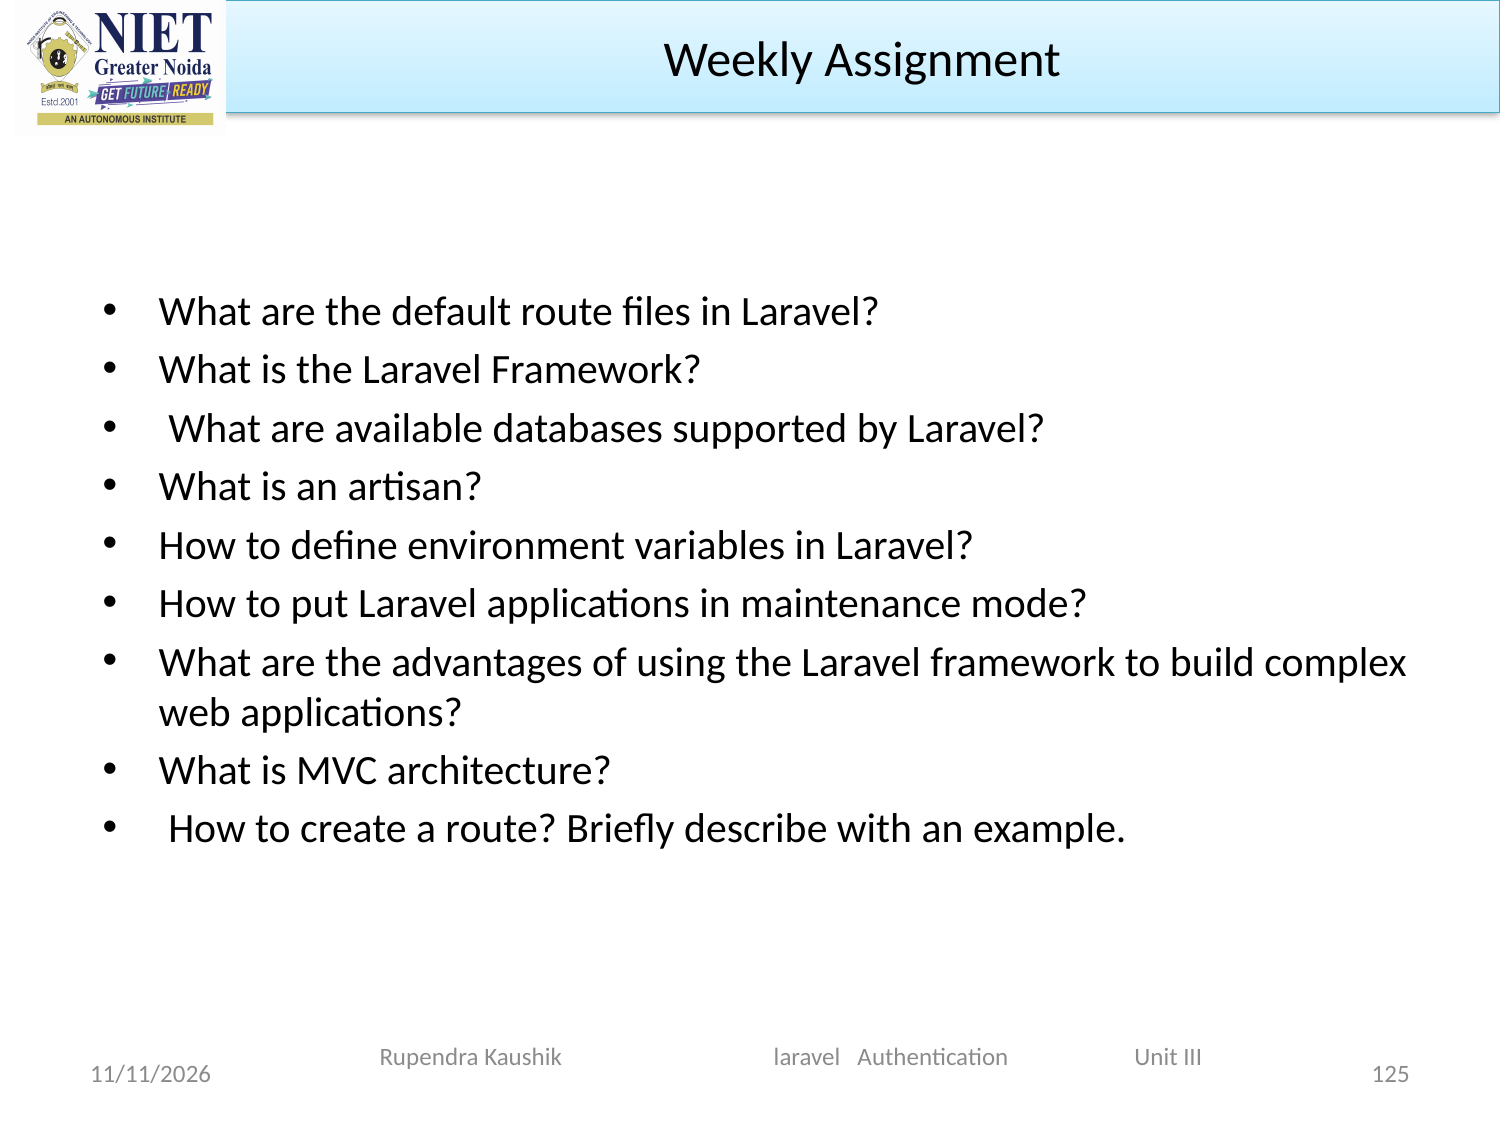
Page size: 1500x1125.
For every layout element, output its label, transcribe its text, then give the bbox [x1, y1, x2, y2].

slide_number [75, 1042, 425, 1103]
text_box Rupendra Kaushik laravel Authentication Unit III [329, 1033, 1255, 1079]
text_box Weekly Assignment [226, 0, 1500, 113]
slide_number 125 [1074, 1042, 1425, 1103]
list What are the default route files in Laravel? What is the Laravel Framework? What are available databases supported by Laravel? What is an artisan? How to define environment variables in Laravel? How to put Laravel applications in maintenance mode? What are the advantages of using the Laravel framework to build complex web applications? What is MVC architecture? How to create a route? Briefly describe with an example. [87, 276, 1438, 1019]
picture [13, 0, 226, 137]
